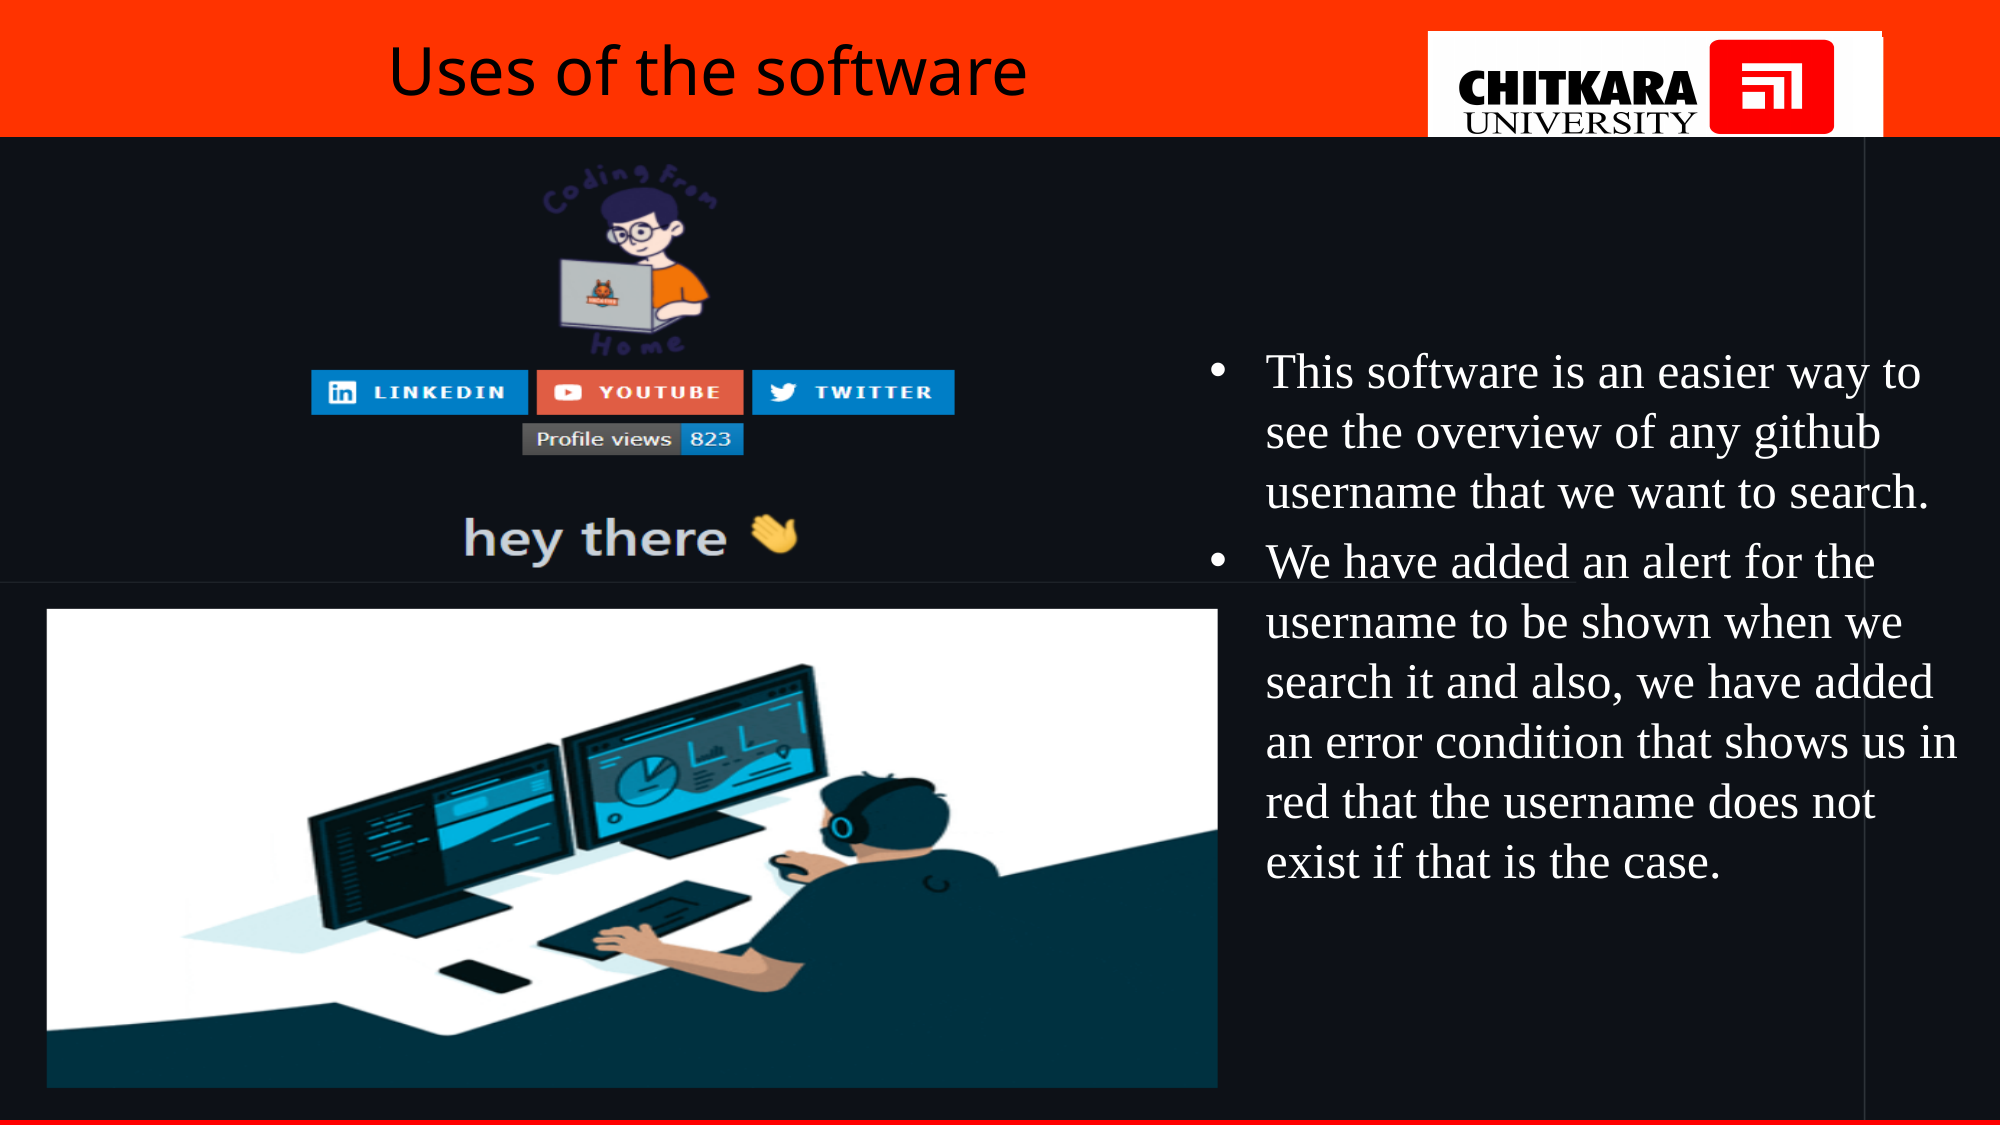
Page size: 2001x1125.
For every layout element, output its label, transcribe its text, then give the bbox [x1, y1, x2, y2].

picture [0, 37, 2000, 1120]
title Uses of the software [0, 0, 1417, 134]
